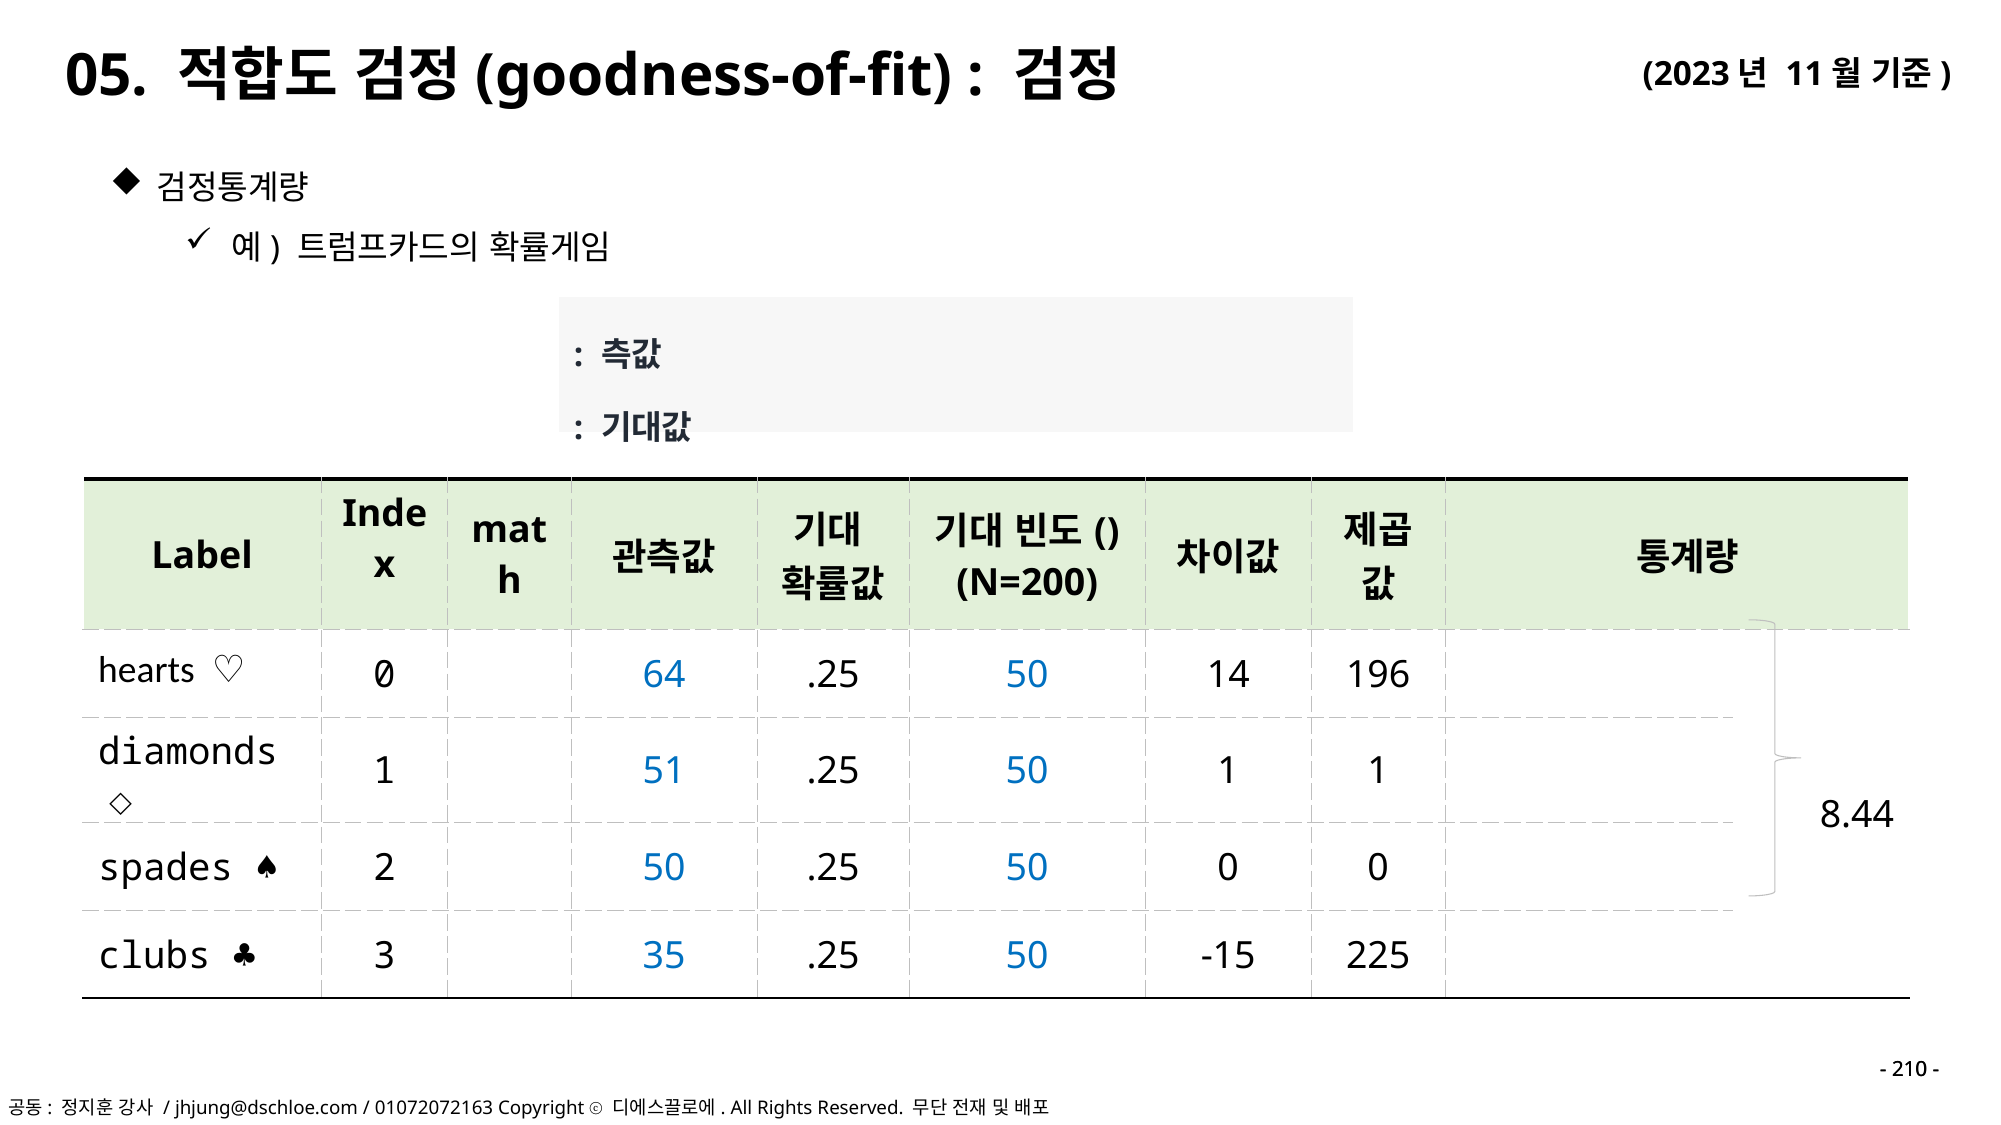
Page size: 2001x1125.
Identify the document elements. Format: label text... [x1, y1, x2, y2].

text_box [1748, 619, 1802, 897]
slide_number - 210 - [1504, 1039, 1955, 1100]
text_box 검정통계량 예) 트럼프카드의 확률게임 [95, 138, 2000, 274]
